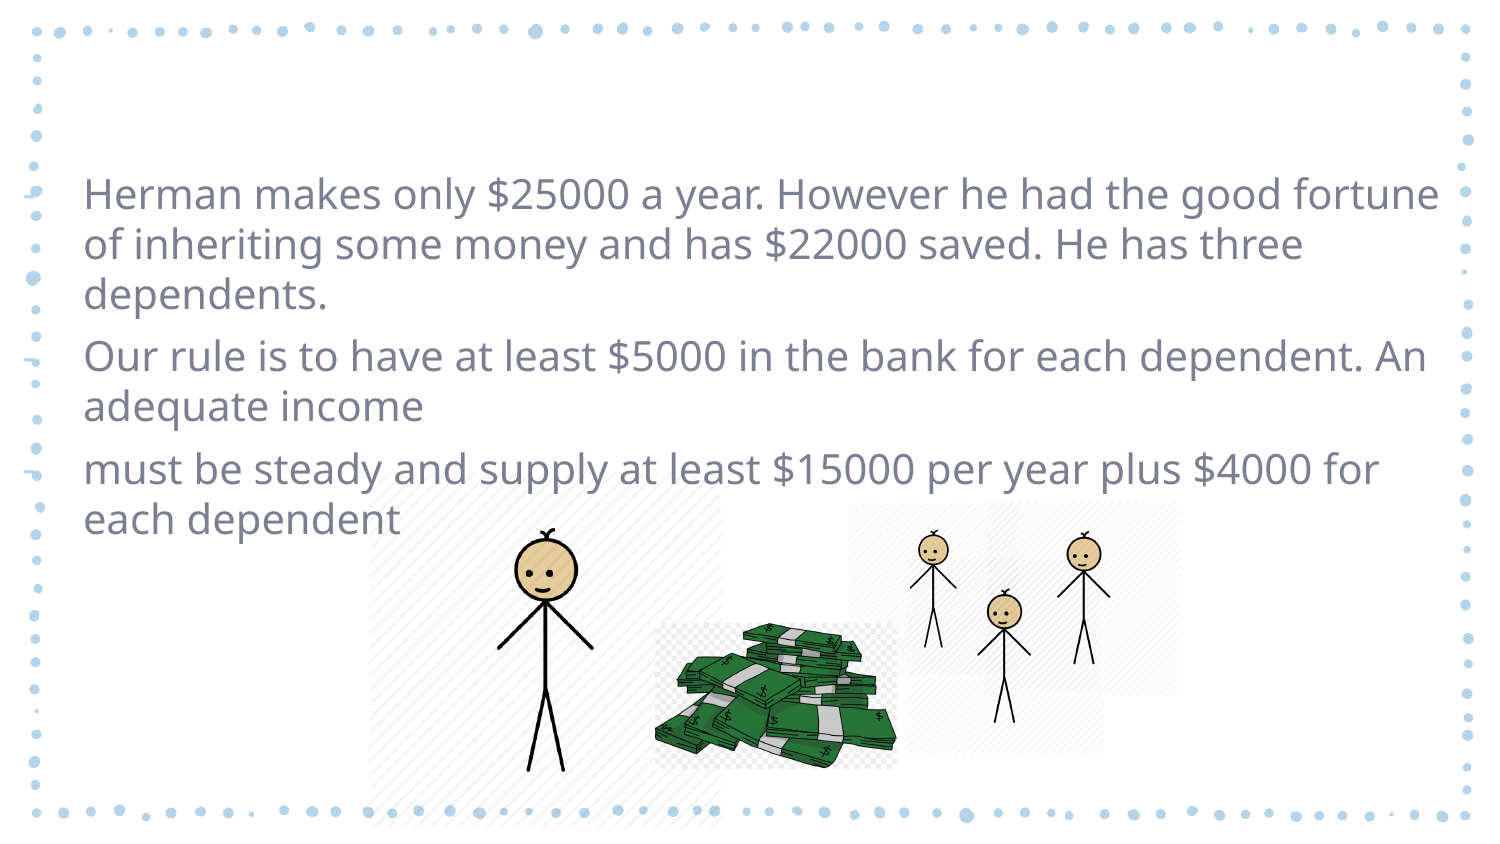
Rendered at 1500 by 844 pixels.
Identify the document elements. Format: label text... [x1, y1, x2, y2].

picture [365, 469, 1182, 830]
list Herman makes only $25000 a year. However he had the good fortune of inheriting some money and has $22000 saved. He has three dependents. Our rule is to have at least $5000 in the bank for each dependent. An adequate income must be steady and supply at least $15000 per year plus $4000 for each dependent [0, 152, 1477, 795]
